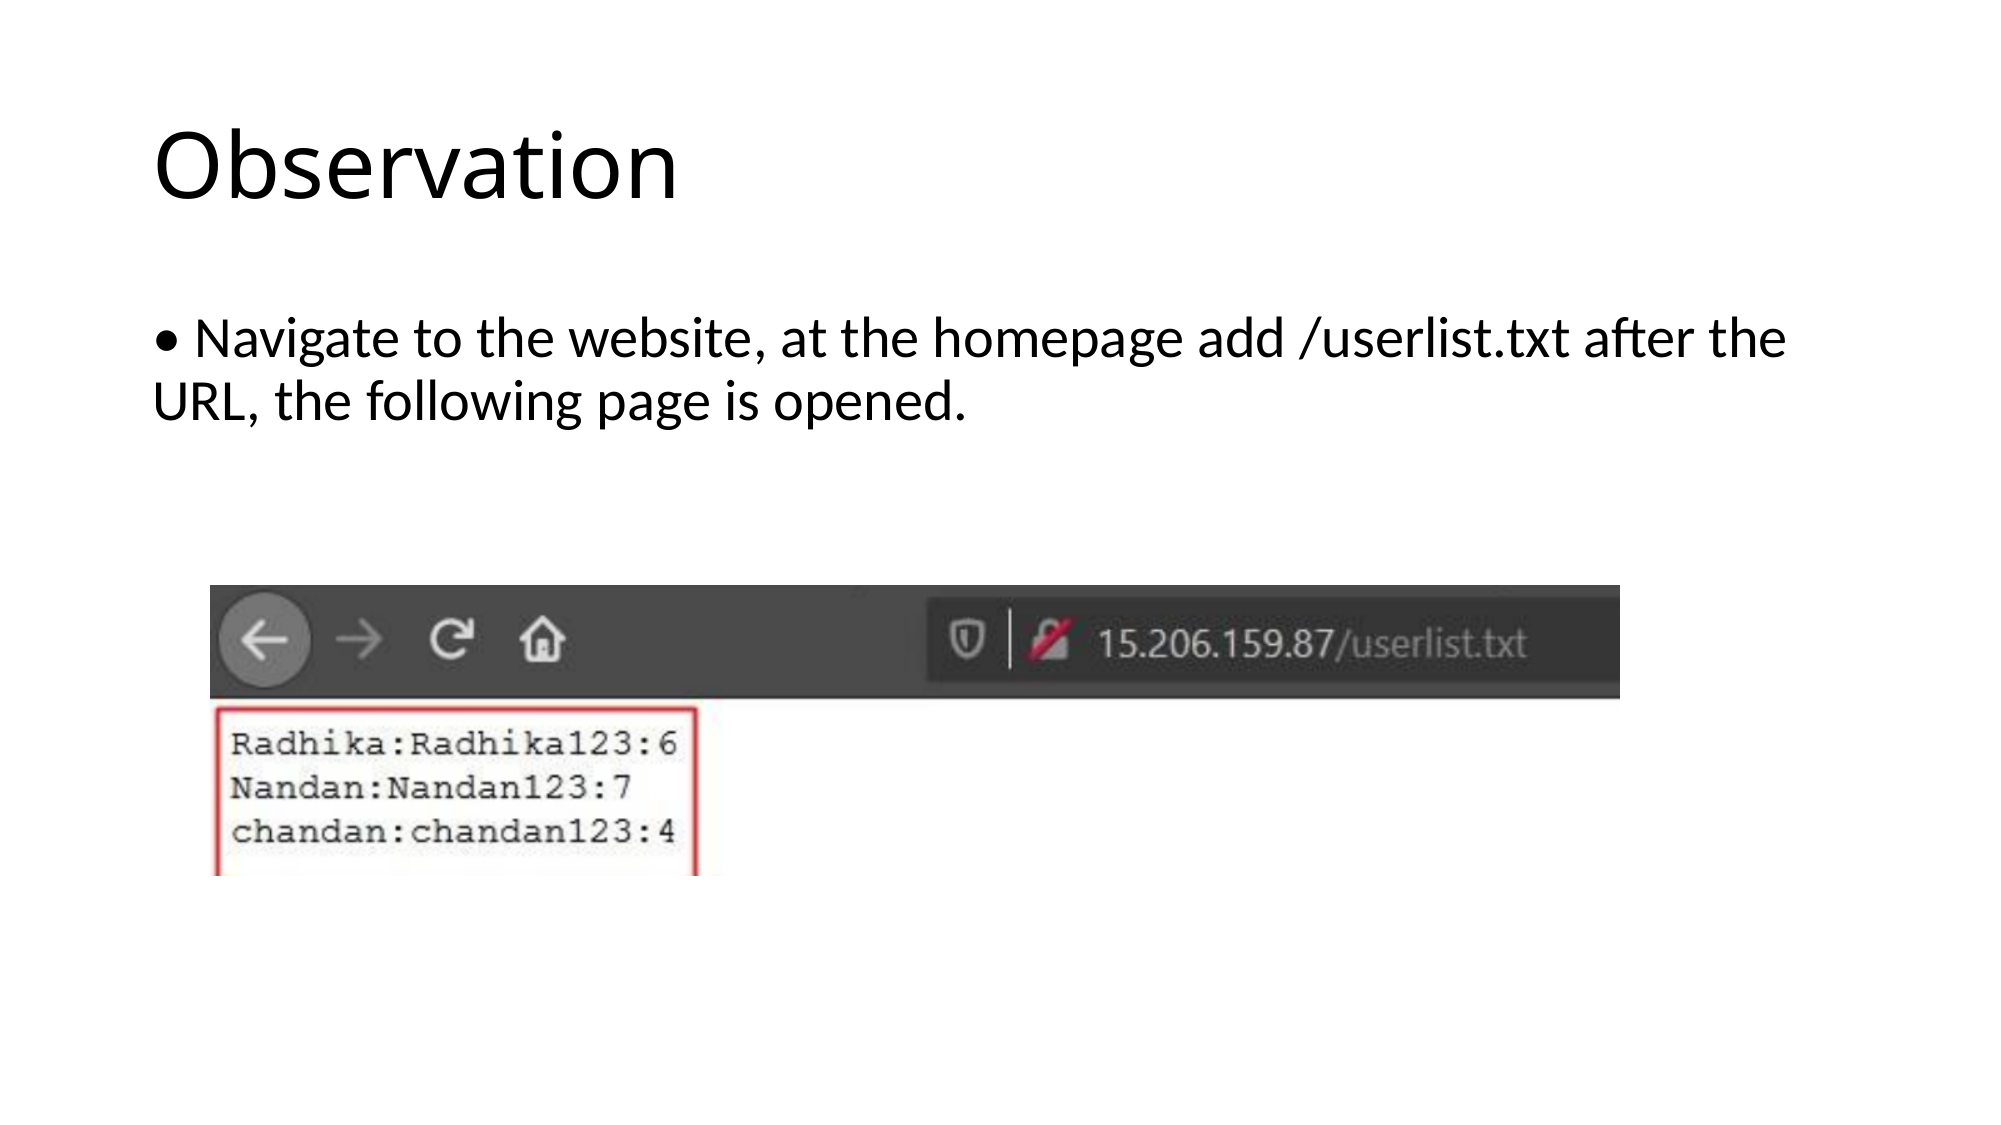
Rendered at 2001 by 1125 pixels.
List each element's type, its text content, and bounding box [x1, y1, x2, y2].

title Observation [137, 59, 1863, 278]
picture [210, 585, 1620, 876]
list • Navigate to the website, at the homepage add /userlist.txt after the URL, the following page is opened. [137, 299, 1863, 1014]
